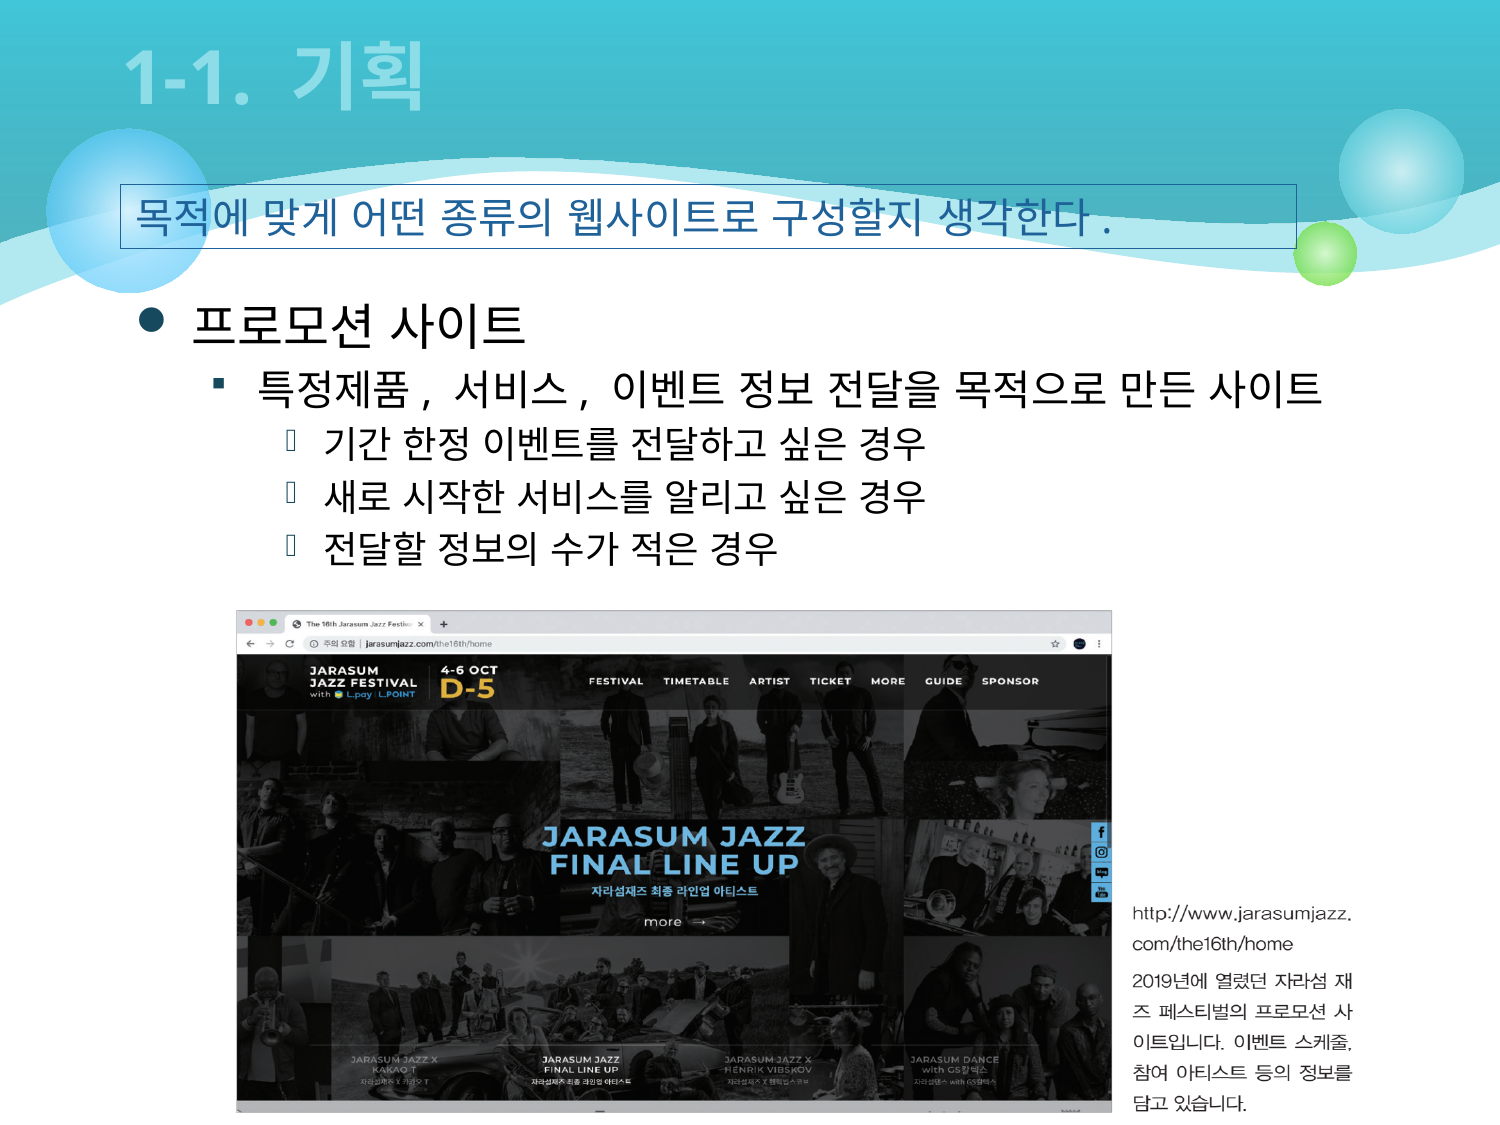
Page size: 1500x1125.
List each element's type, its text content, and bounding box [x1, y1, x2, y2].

list 프로모션 사이트 특정제품, 서비스, 이벤트 정보 전달을 목적으로 만든 사이트 기간 한정 이벤트를 전달하고 싶은 경우 새로 시작한 서비스를 알리고 싶은 경우 전달할 정보의 수가 적은 경우 [120, 287, 1471, 1125]
picture [223, 599, 1369, 1125]
text_box 1-1. 기획 [105, 9, 1456, 139]
text_box 목적에 맞게 어떤 종류의 웹사이트로 구성할지 생각한다. [120, 184, 1297, 249]
